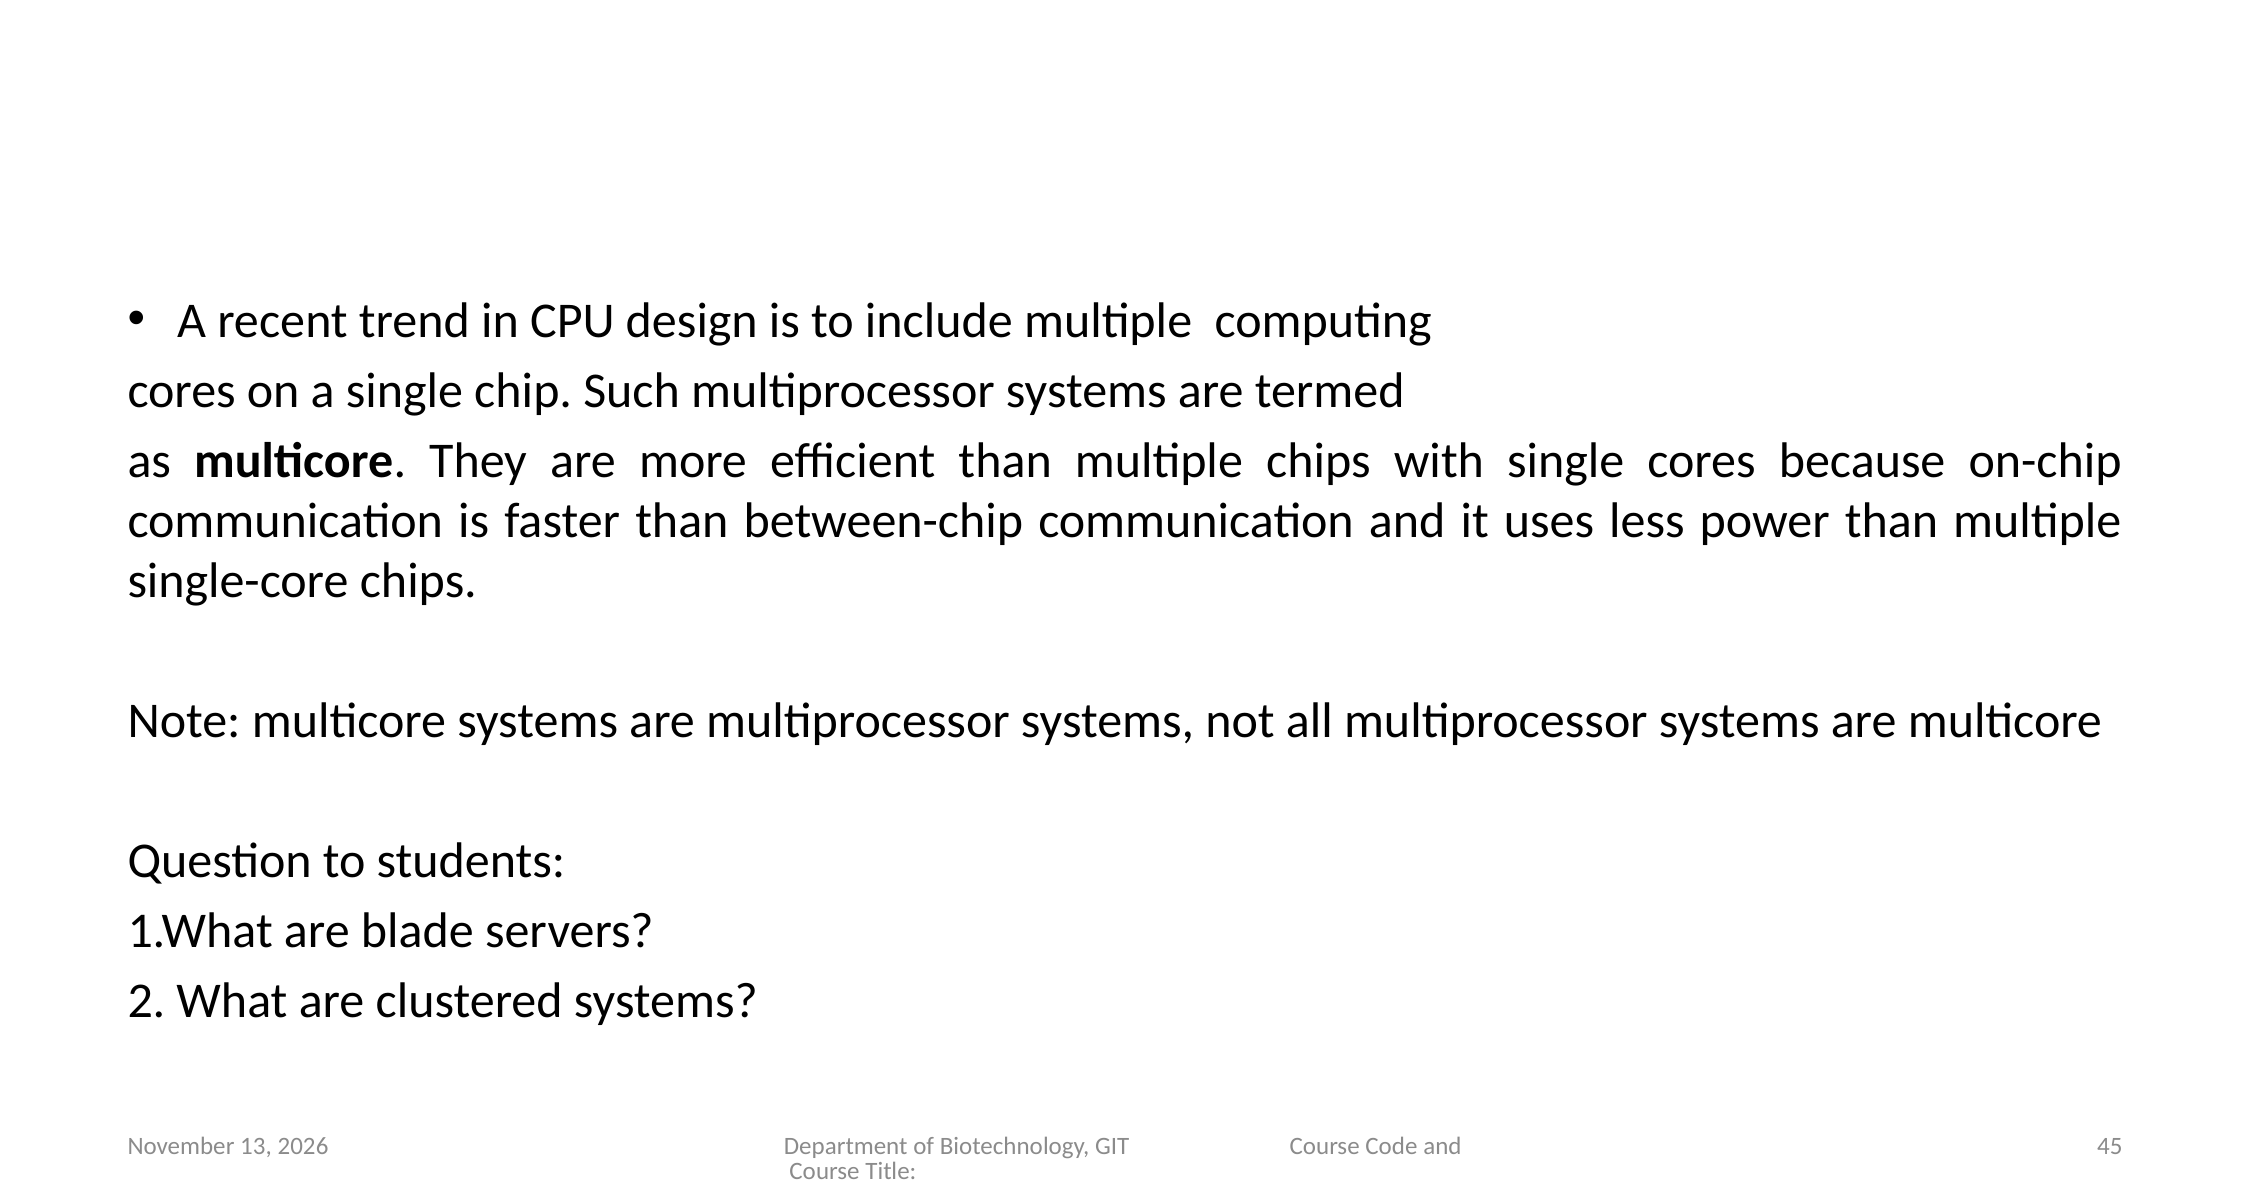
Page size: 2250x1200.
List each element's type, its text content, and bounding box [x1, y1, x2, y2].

slide_number 45 [1612, 1112, 2138, 1177]
footer Department of Biotechnology, GIT Course Code and Course Title: [768, 1112, 1482, 1177]
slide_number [112, 1112, 638, 1177]
list A recent trend in CPU design is to include multiple computing cores on a single chip. Such multiprocessor systems are termed as multicore. They are more efficient than multiple chips with single cores because on-chip communication is faster than between-chip communication and it uses less power than multiple single-core chips. Note: multicore systems are multiprocessor systems, not all multiprocessor systems are multicore Question to students: 1.What are blade servers? 2. What are clustered systems? [112, 279, 2138, 1072]
